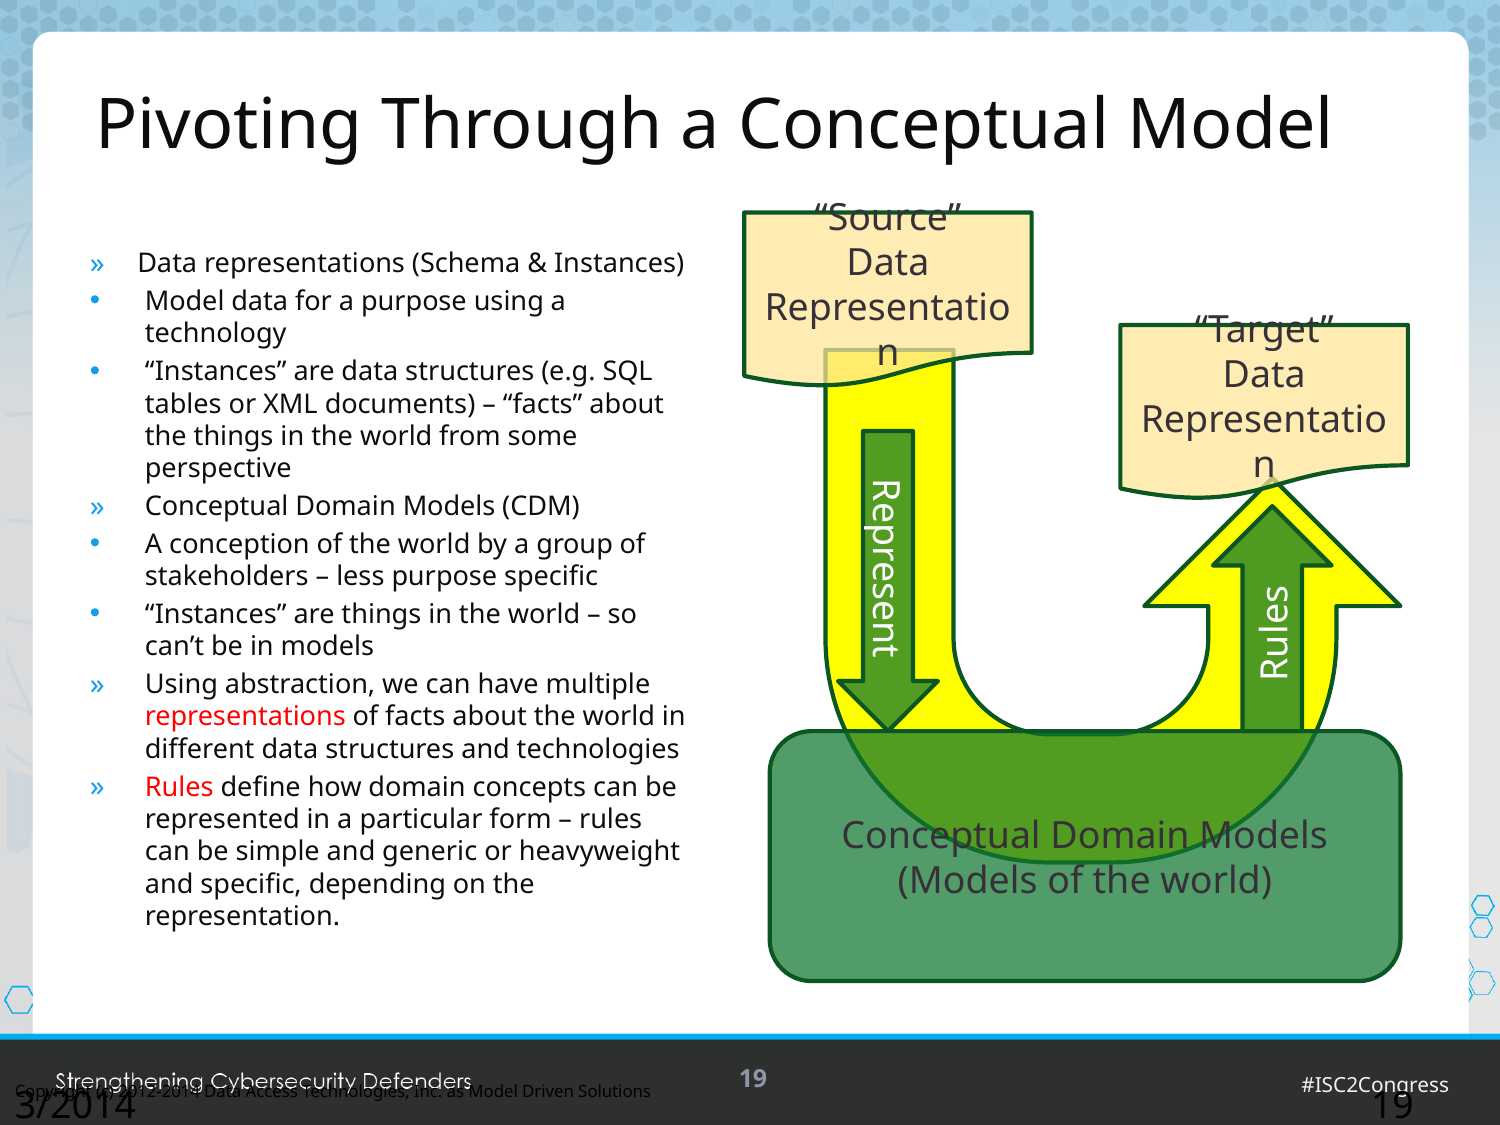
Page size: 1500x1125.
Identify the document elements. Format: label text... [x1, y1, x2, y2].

picture [0, 1040, 1500, 1125]
footer Copyright (c) 2012-2014 Data Access Technologies, Inc. as Model Driven Solutions [0, 1073, 671, 1115]
picture [0, 0, 1500, 1033]
text_box [823, 362, 1026, 729]
slide_number 19 [1356, 1073, 1500, 1115]
text_box “Source” Data Representation [742, 210, 1034, 388]
list Data representations (Schema & Instances) Model data for a purpose using a technology “Instances” are data structures (e.g. SQL tables or XML documents) – “facts” about the things in the world from some perspective Conceptual Domain Models (CDM) A conception of the world by a group of stakeholders – less purpose specific “Instances” are things in the world – so can’t be in models Using abstraction, we can have multiple representations of facts about the world in different data structures and technologies Rules define how domain concepts can be represented in a particular form – rules can be simple and generic or heavyweight and specific, depending on the representation. [75, 238, 704, 977]
text_box Rules [1210, 504, 1334, 734]
text_box [1136, 486, 1403, 729]
text_box Represent [836, 428, 940, 734]
title Pivoting Through a Conceptual Model [80, 42, 1396, 199]
text_box Conceptual Domain Models (Models of the world) [767, 729, 1403, 984]
text_box “Target” Data Representation [1118, 322, 1410, 500]
